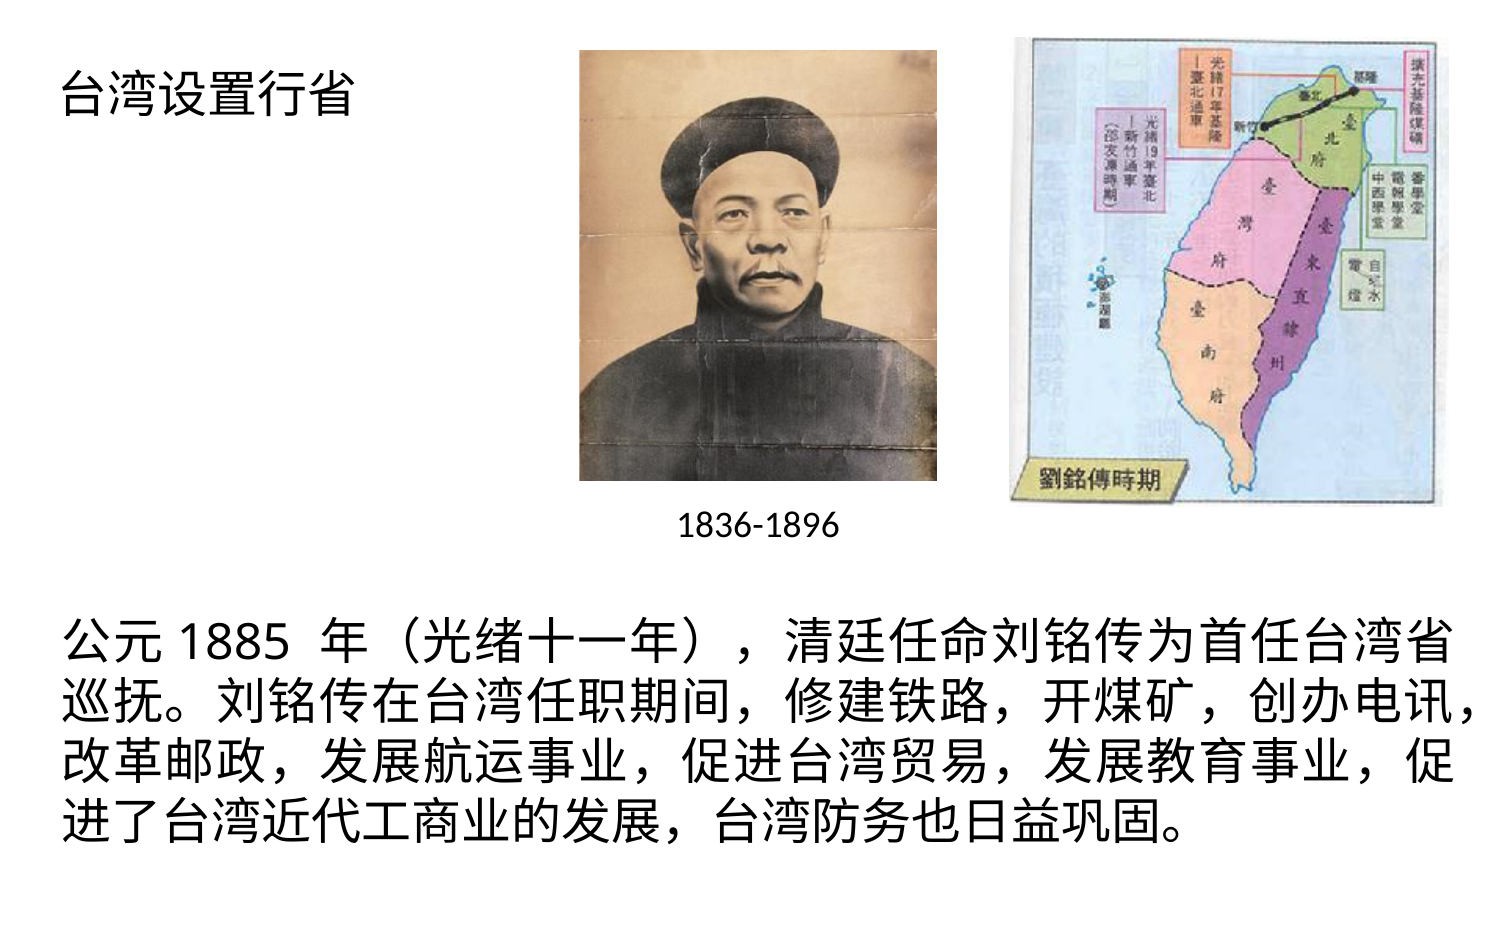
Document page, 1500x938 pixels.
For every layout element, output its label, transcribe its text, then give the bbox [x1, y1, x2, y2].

text_box 公元1885 年（光绪十一年），清廷任命刘铭传为首任台湾省巡抚。刘铭传在台湾任职期间，修建铁路，开煤矿，创办电讯，改革邮政，发展航运事业，促进台湾贸易，发展教育事业，促进了台湾近代工商业的发展，台湾防务也日益巩固。 [46, 601, 1471, 857]
text_box 台湾设置行省 [42, 55, 373, 130]
picture [1009, 37, 1450, 507]
text_box 1836-1896 [661, 492, 855, 553]
picture [578, 50, 938, 481]
